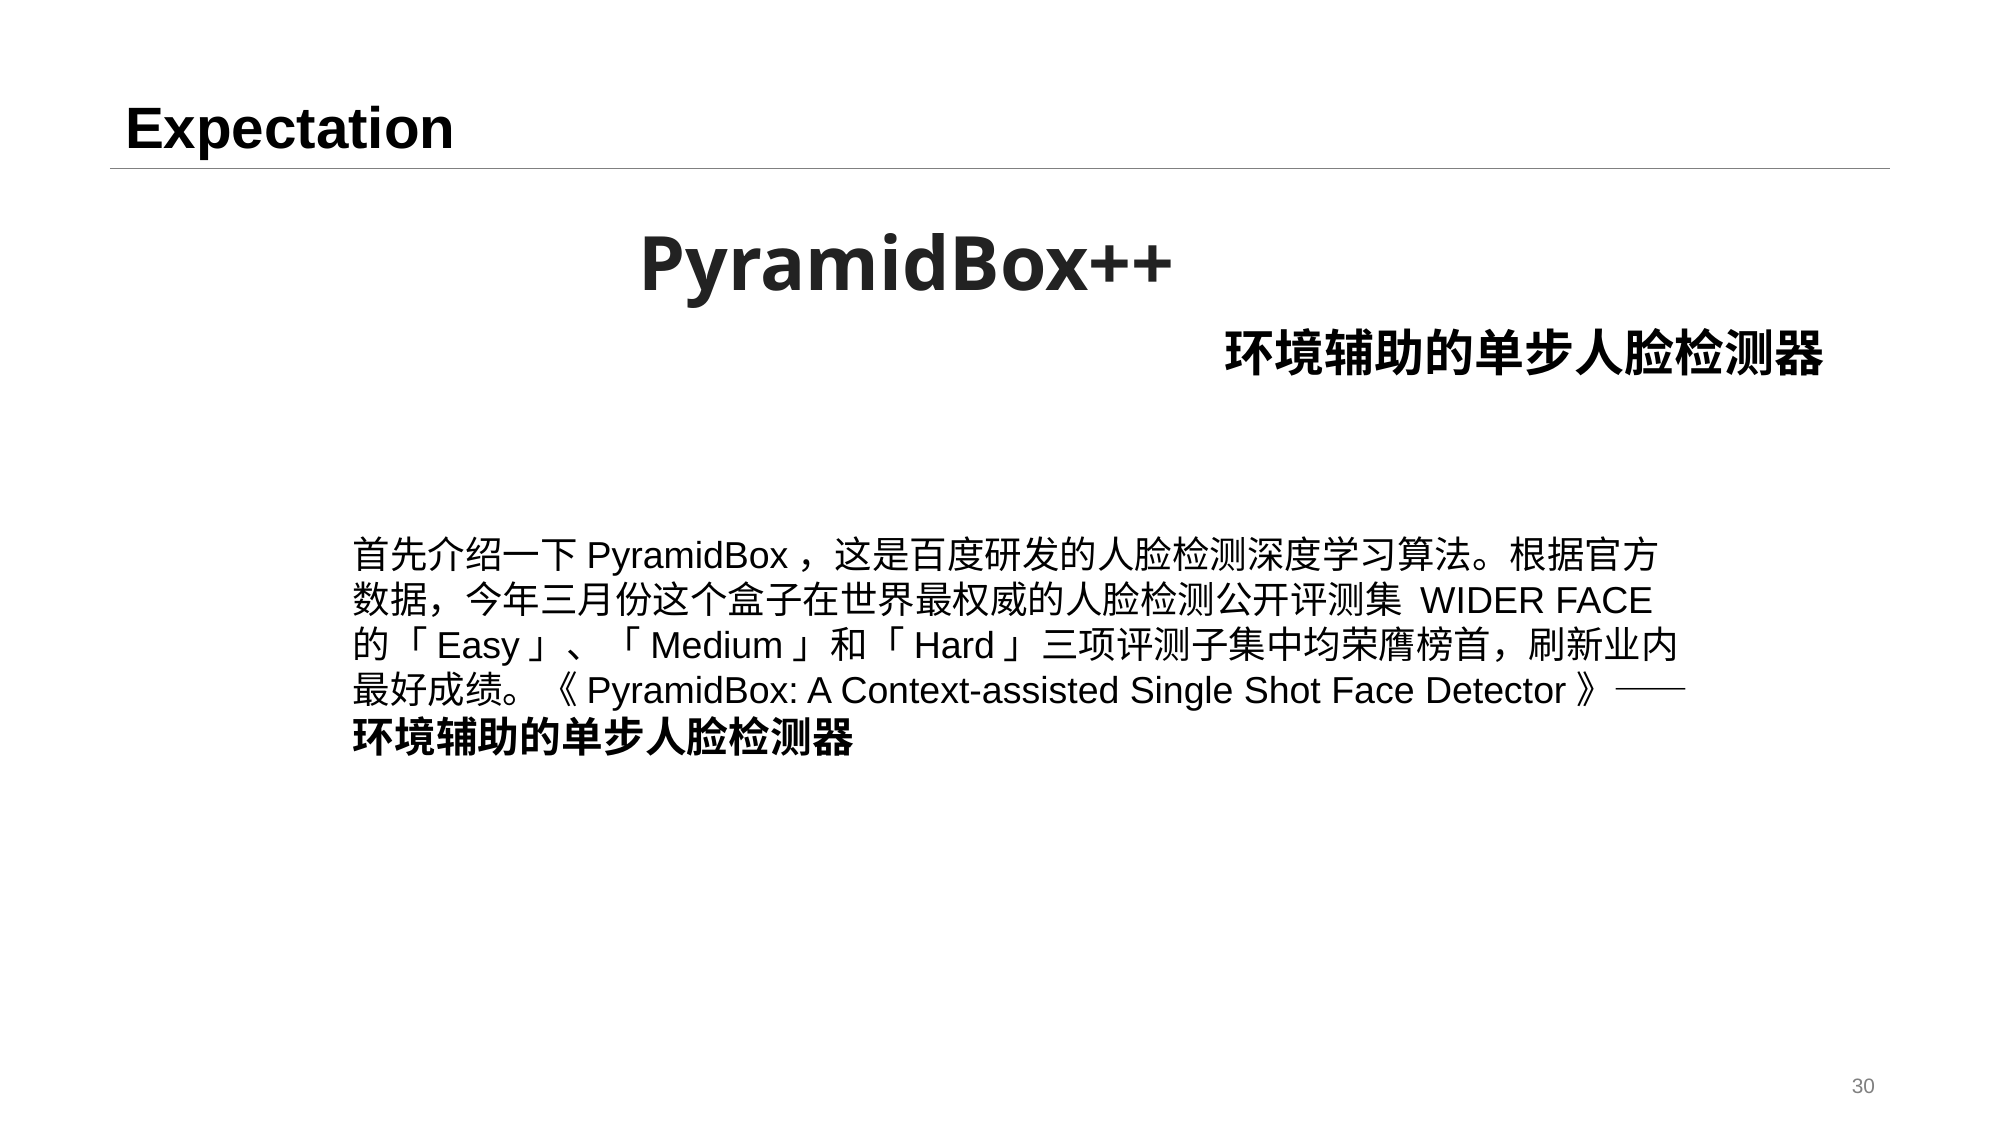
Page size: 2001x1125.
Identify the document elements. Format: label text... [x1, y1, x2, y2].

text_box PyramidBox++ [623, 207, 1191, 313]
slide_number 30 [1412, 1068, 1890, 1103]
text_box 环境辅助的单步人脸检测器 [1209, 313, 1848, 389]
text_box 首先介绍一下PyramidBox，这是百度研发的人脸检测深度学习算法。根据官方数据，今年三月份这个盒子在世界最权威的人脸检测公开评测集 WIDER FACE 的「Easy」、「Medium」和「Hard」三项评测子集中均荣膺榜首，刷新业内最好成绩。《PyramidBox: A Context-assisted Single Shot Face Detector》——环境辅助的单步人脸检测器 [337, 523, 1705, 859]
title Expectation [109, 0, 1890, 169]
